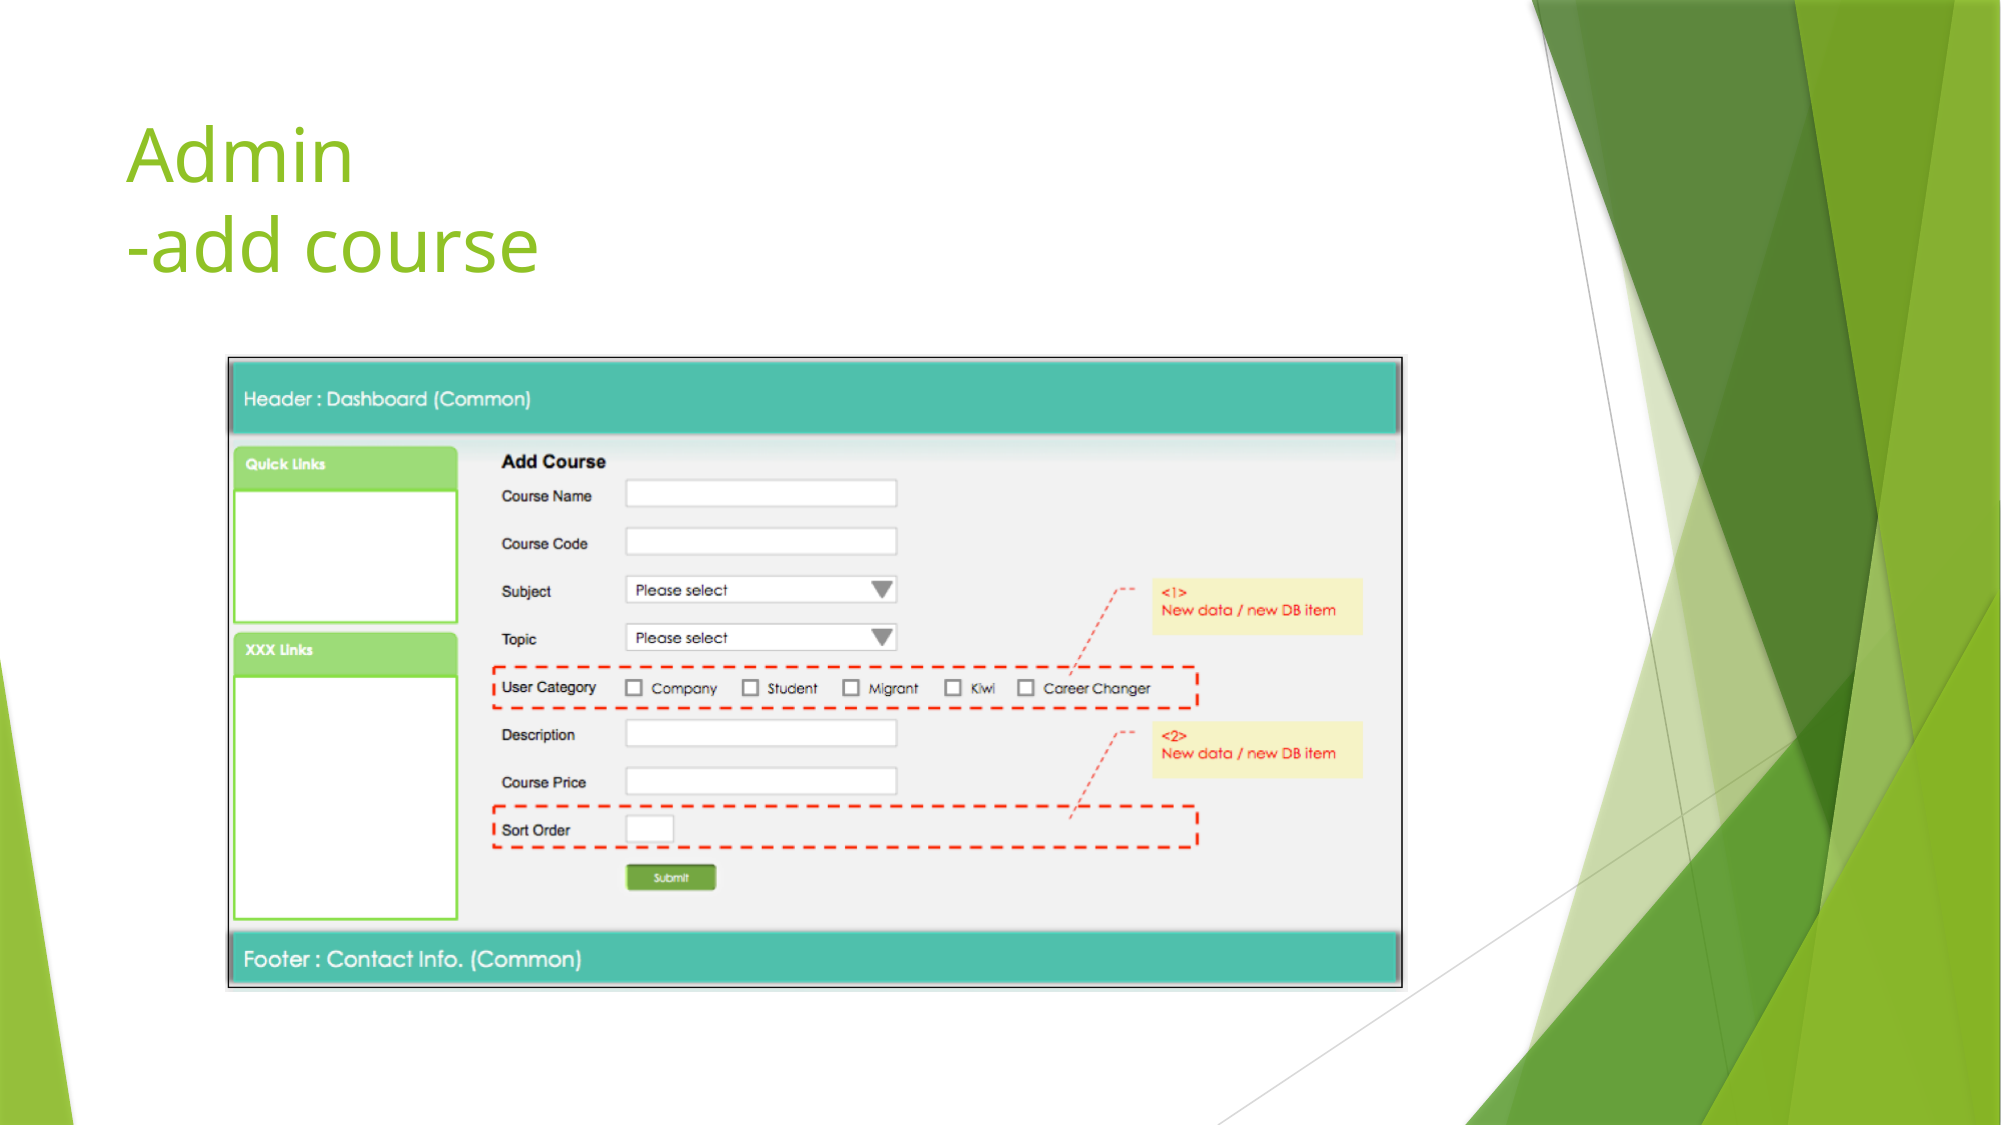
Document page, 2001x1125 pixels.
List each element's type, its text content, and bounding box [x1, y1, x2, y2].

title Admin -add course [111, 99, 1522, 317]
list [224, 353, 1408, 992]
